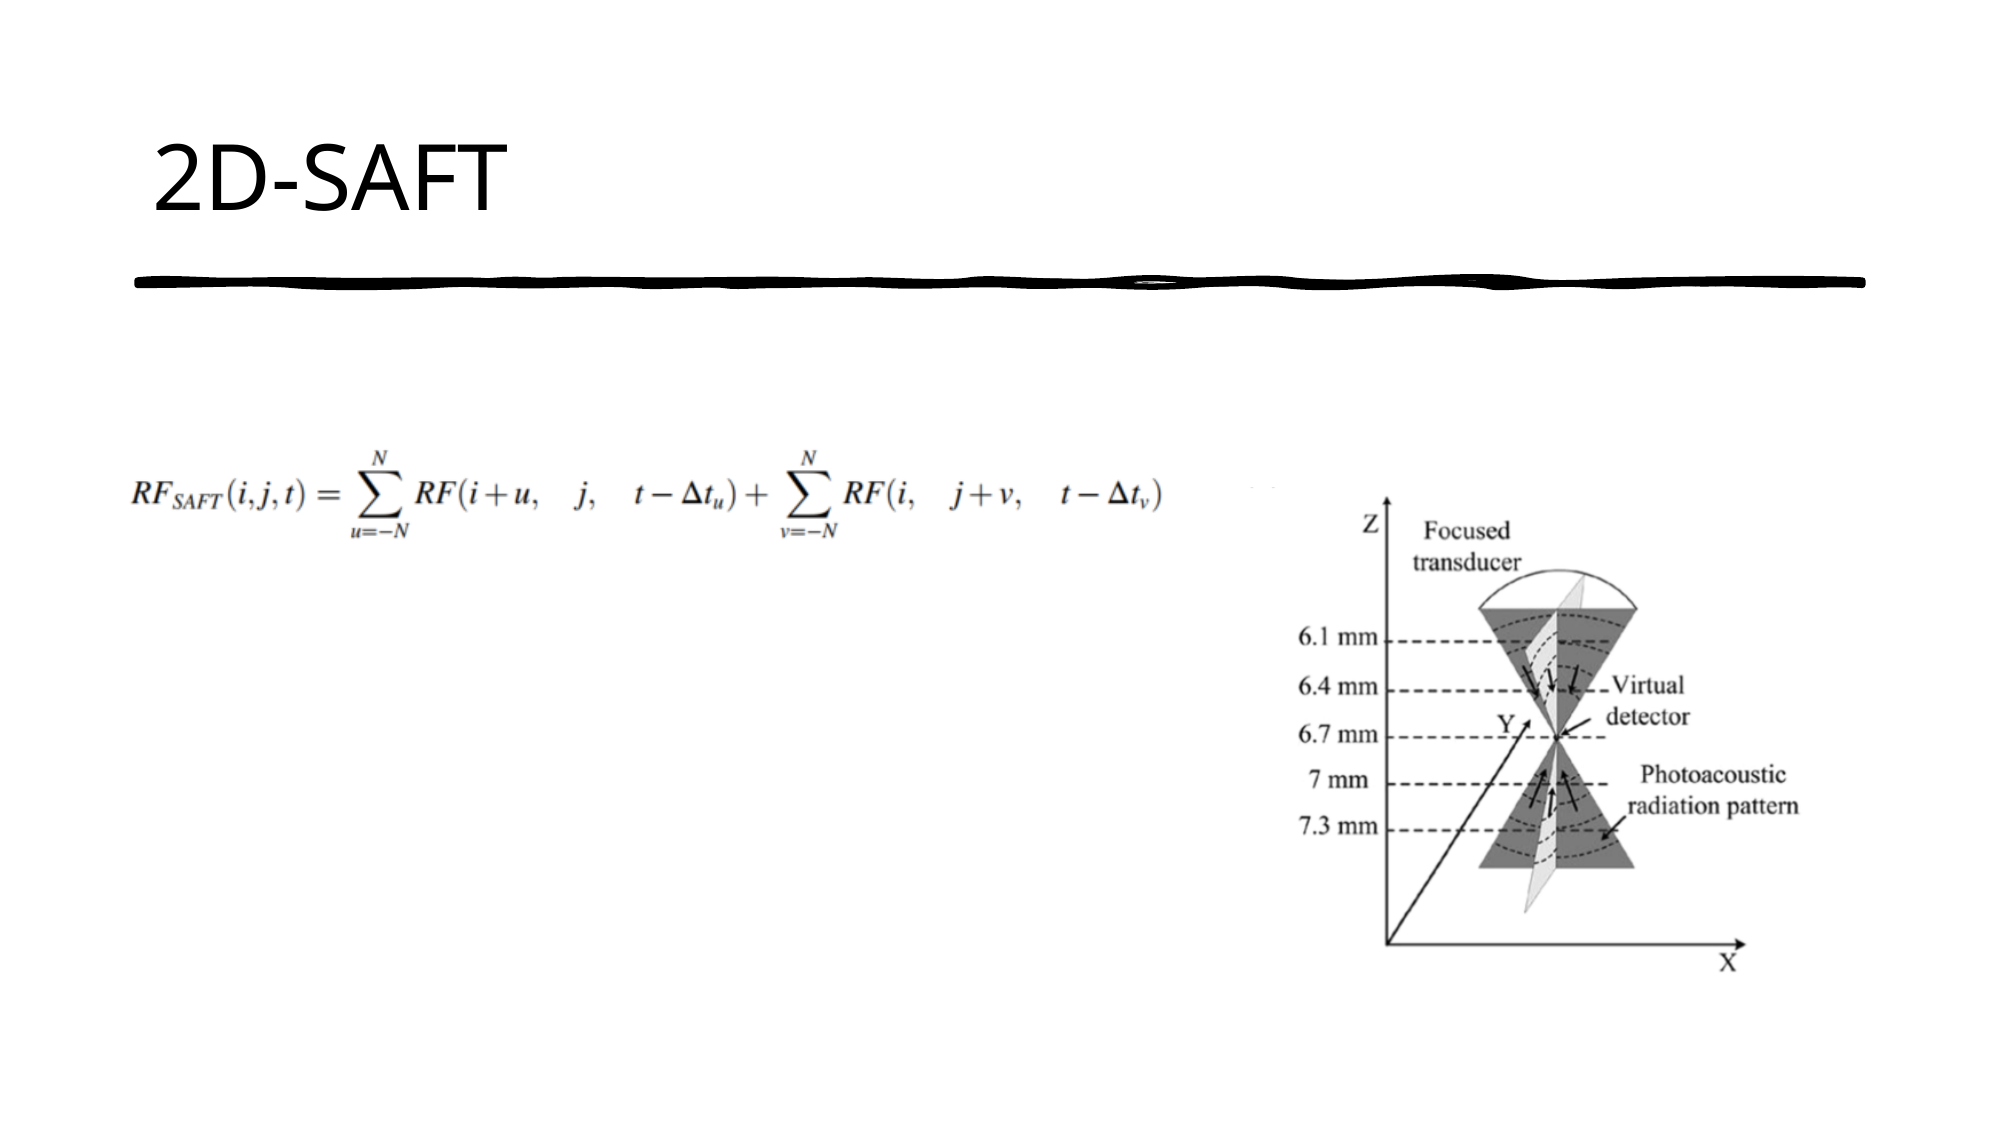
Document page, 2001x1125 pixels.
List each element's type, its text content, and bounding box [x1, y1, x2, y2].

picture [110, 424, 1193, 550]
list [1247, 487, 1847, 983]
title 2D-SAFT [137, 59, 1863, 278]
